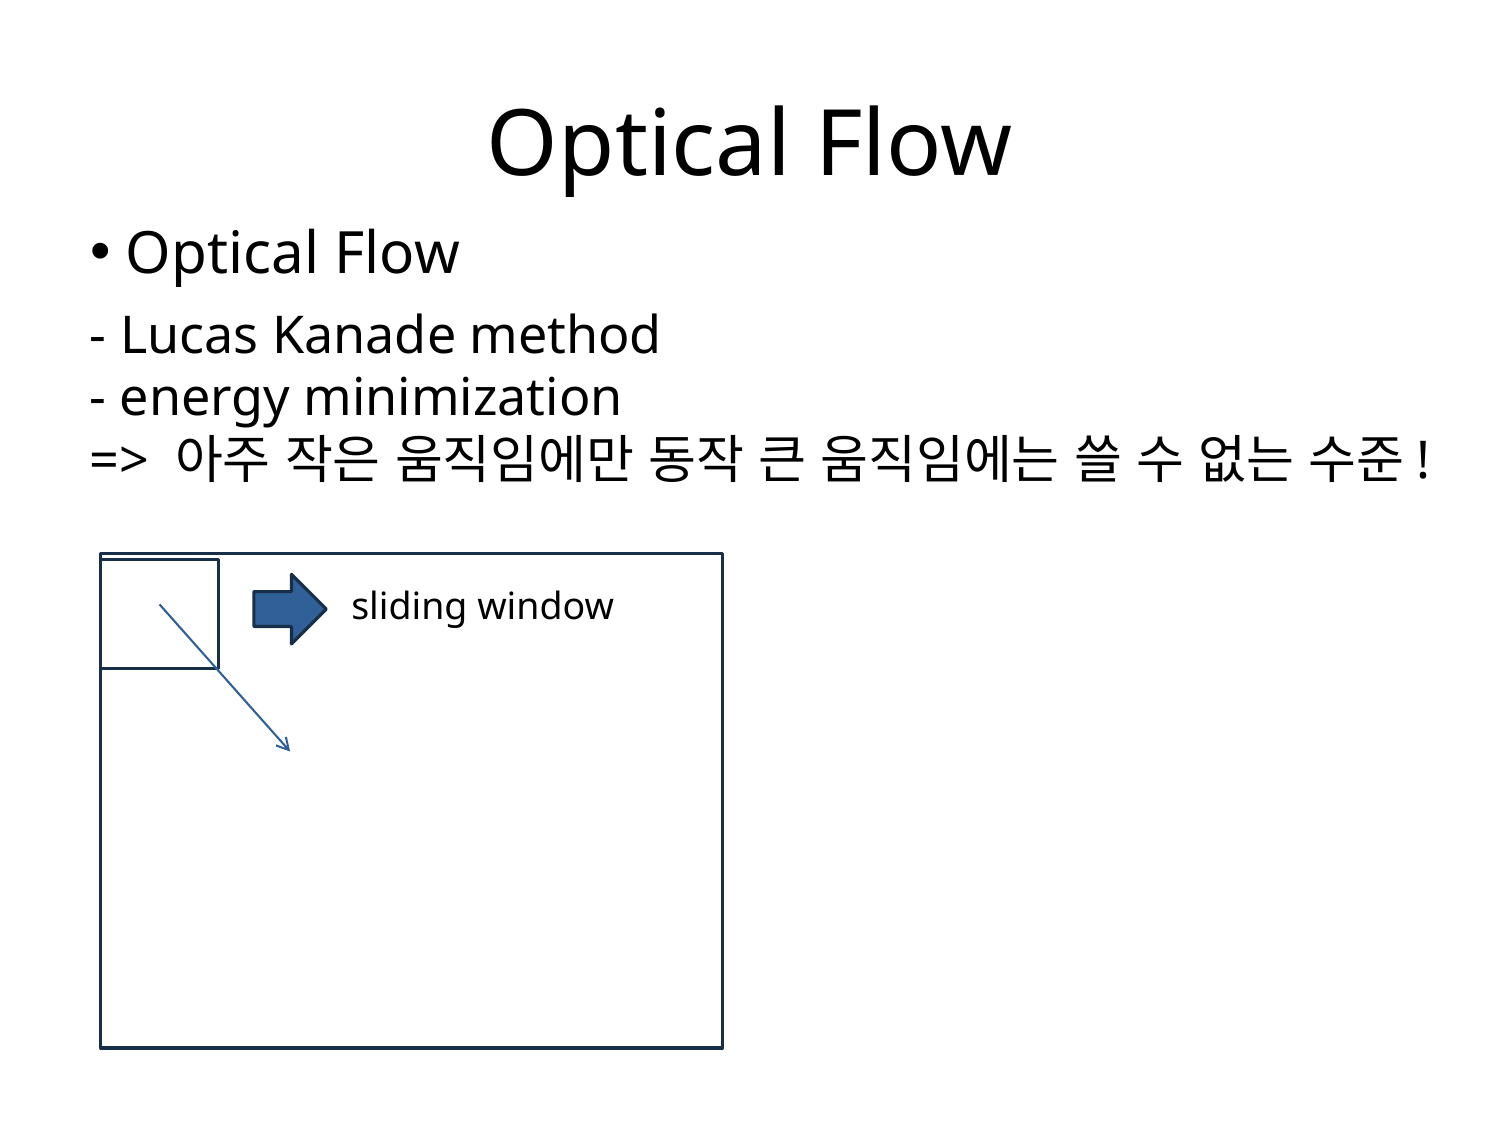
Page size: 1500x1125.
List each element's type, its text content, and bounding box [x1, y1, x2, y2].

text_box Optical Flow [74, 45, 1425, 208]
text_box [252, 572, 328, 634]
text_box sliding window [336, 574, 731, 634]
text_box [150, 612, 299, 744]
text_box [99, 558, 220, 670]
text_box [99, 552, 724, 1050]
text_box Optical Flow [74, 208, 1425, 951]
text_box - Lucas Kanade method - energy minimization => 아주 작은 움직임에만 동작 큰 움직임에는 쓸 수 없는 수준! [75, 293, 1500, 496]
